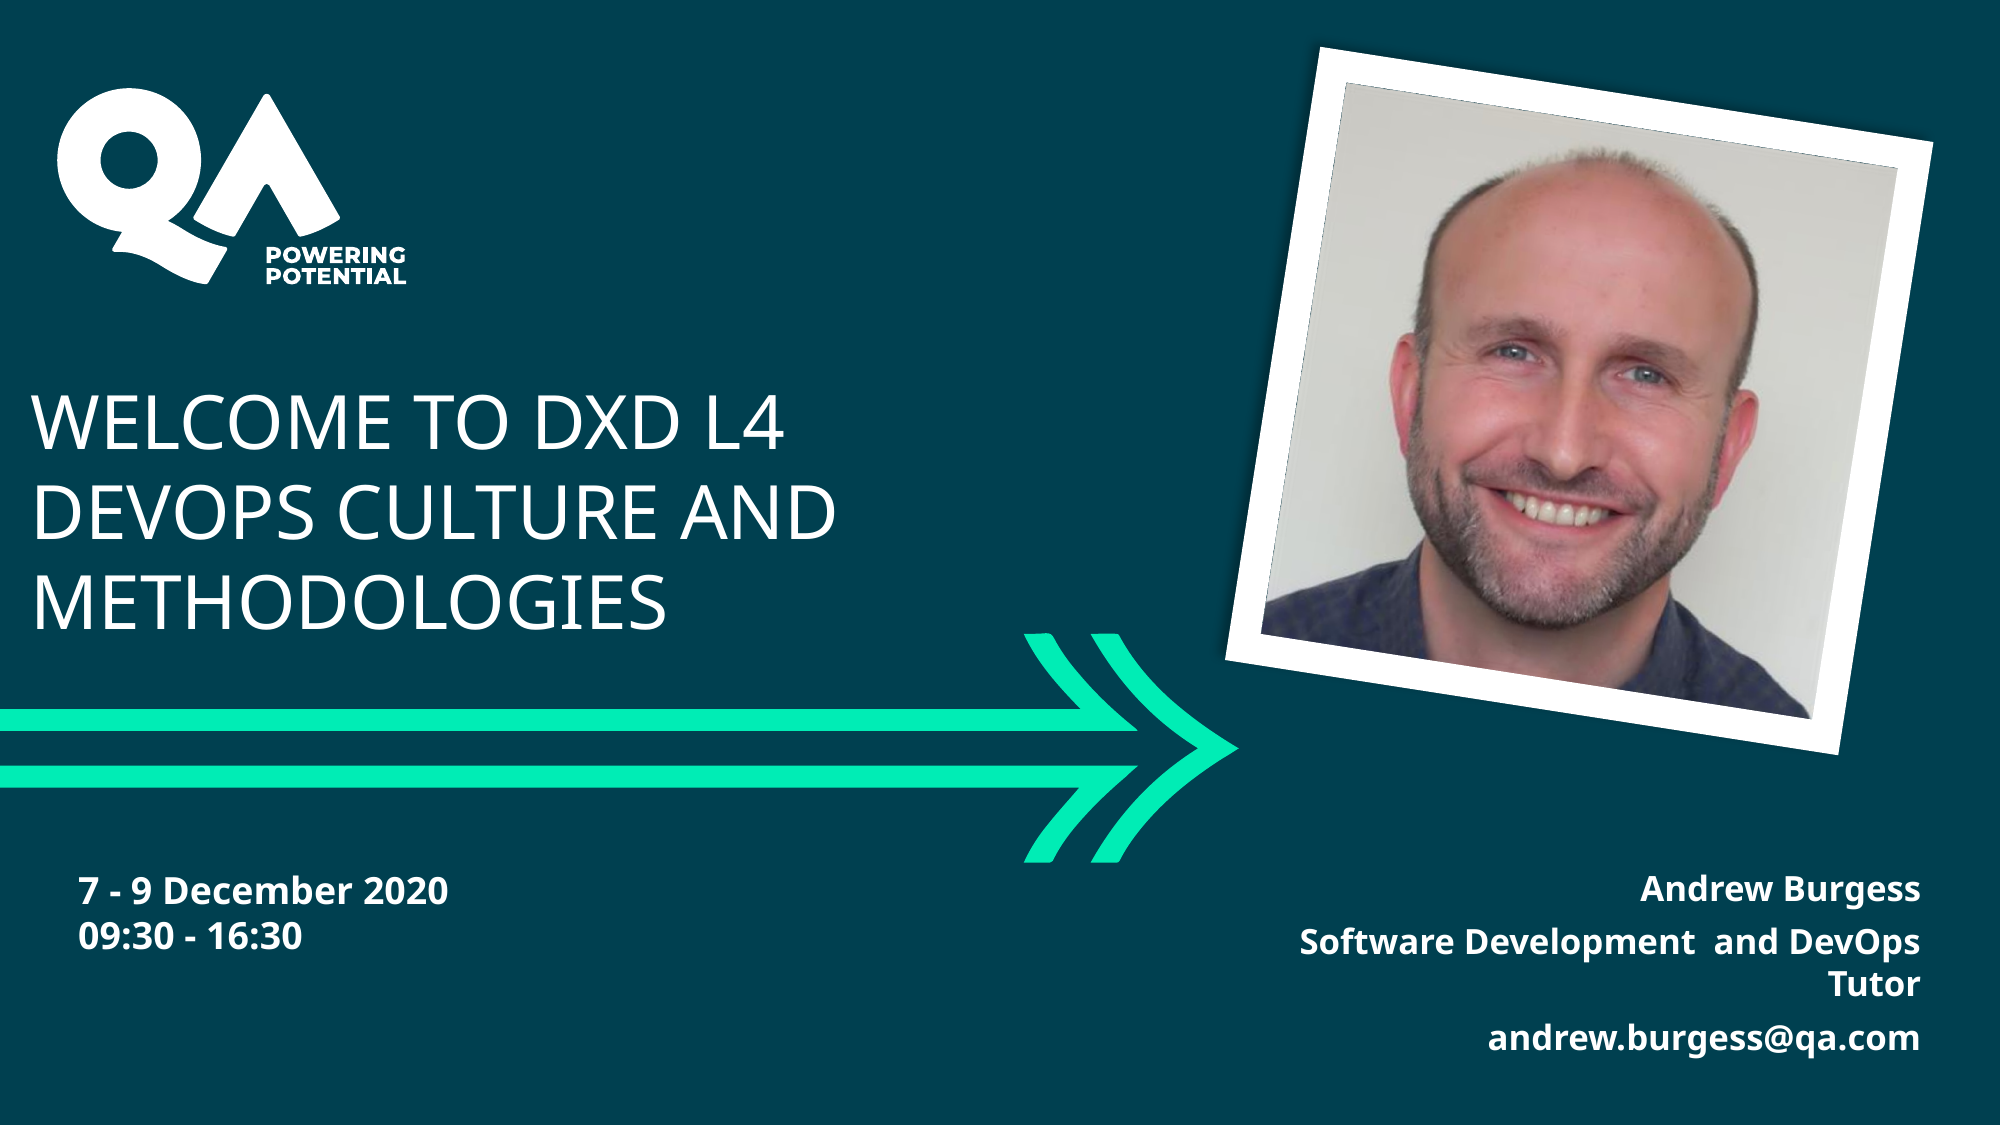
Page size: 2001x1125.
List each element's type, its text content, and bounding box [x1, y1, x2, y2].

list Andrew Burgess Software Development and DevOps Tutor andrew.burgess@qa.com [1283, 859, 1937, 1066]
picture [1262, 83, 1897, 719]
list 7 - 9 December 2020 09:30 - 16:30 [63, 859, 643, 1054]
title Welcome to DXD L4 DevOps Culture and Methodologies [15, 322, 1081, 697]
